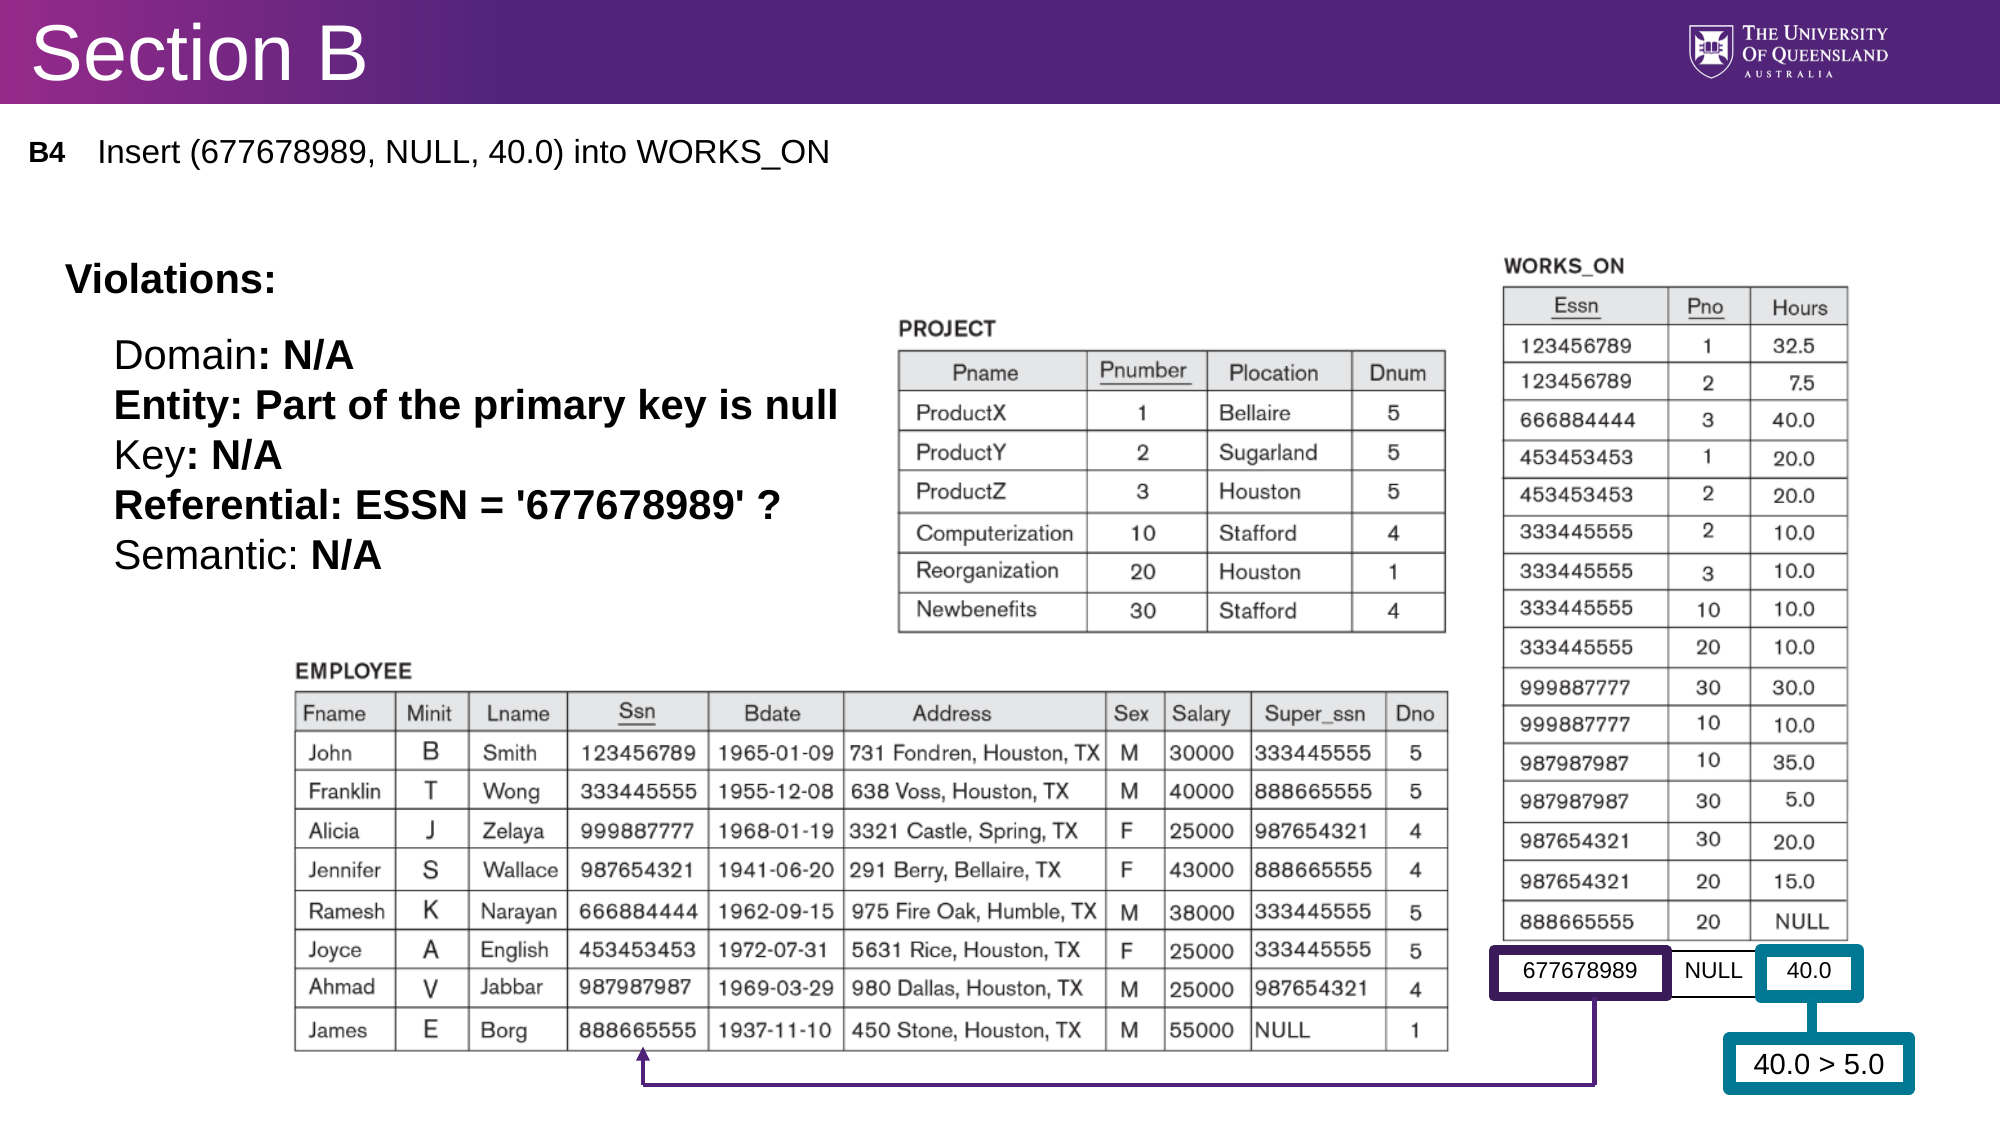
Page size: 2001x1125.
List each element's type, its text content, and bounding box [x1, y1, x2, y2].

table_header NULL [1669, 963, 1759, 996]
picture [1493, 244, 1858, 956]
text_box [1759, 960, 1860, 999]
picture [292, 312, 1466, 1062]
text_box Violations: [49, 244, 426, 310]
text_box Insert (677678989, NULL, 40.0) into WORKS_ON [82, 123, 1400, 178]
text_box Section B [30, 11, 470, 95]
text_box [1492, 962, 1669, 998]
picture [1689, 25, 1888, 79]
text_box Domain: N/A Entity: Part of the primary key is null Key: N/A Referential: ESSN = '677678989' ? Semantic: N/A [98, 320, 865, 636]
text_box 40.0 > 5.0 [1738, 1038, 1900, 1088]
text_box B4 [9, 117, 84, 184]
text_box [1727, 1036, 1911, 1091]
